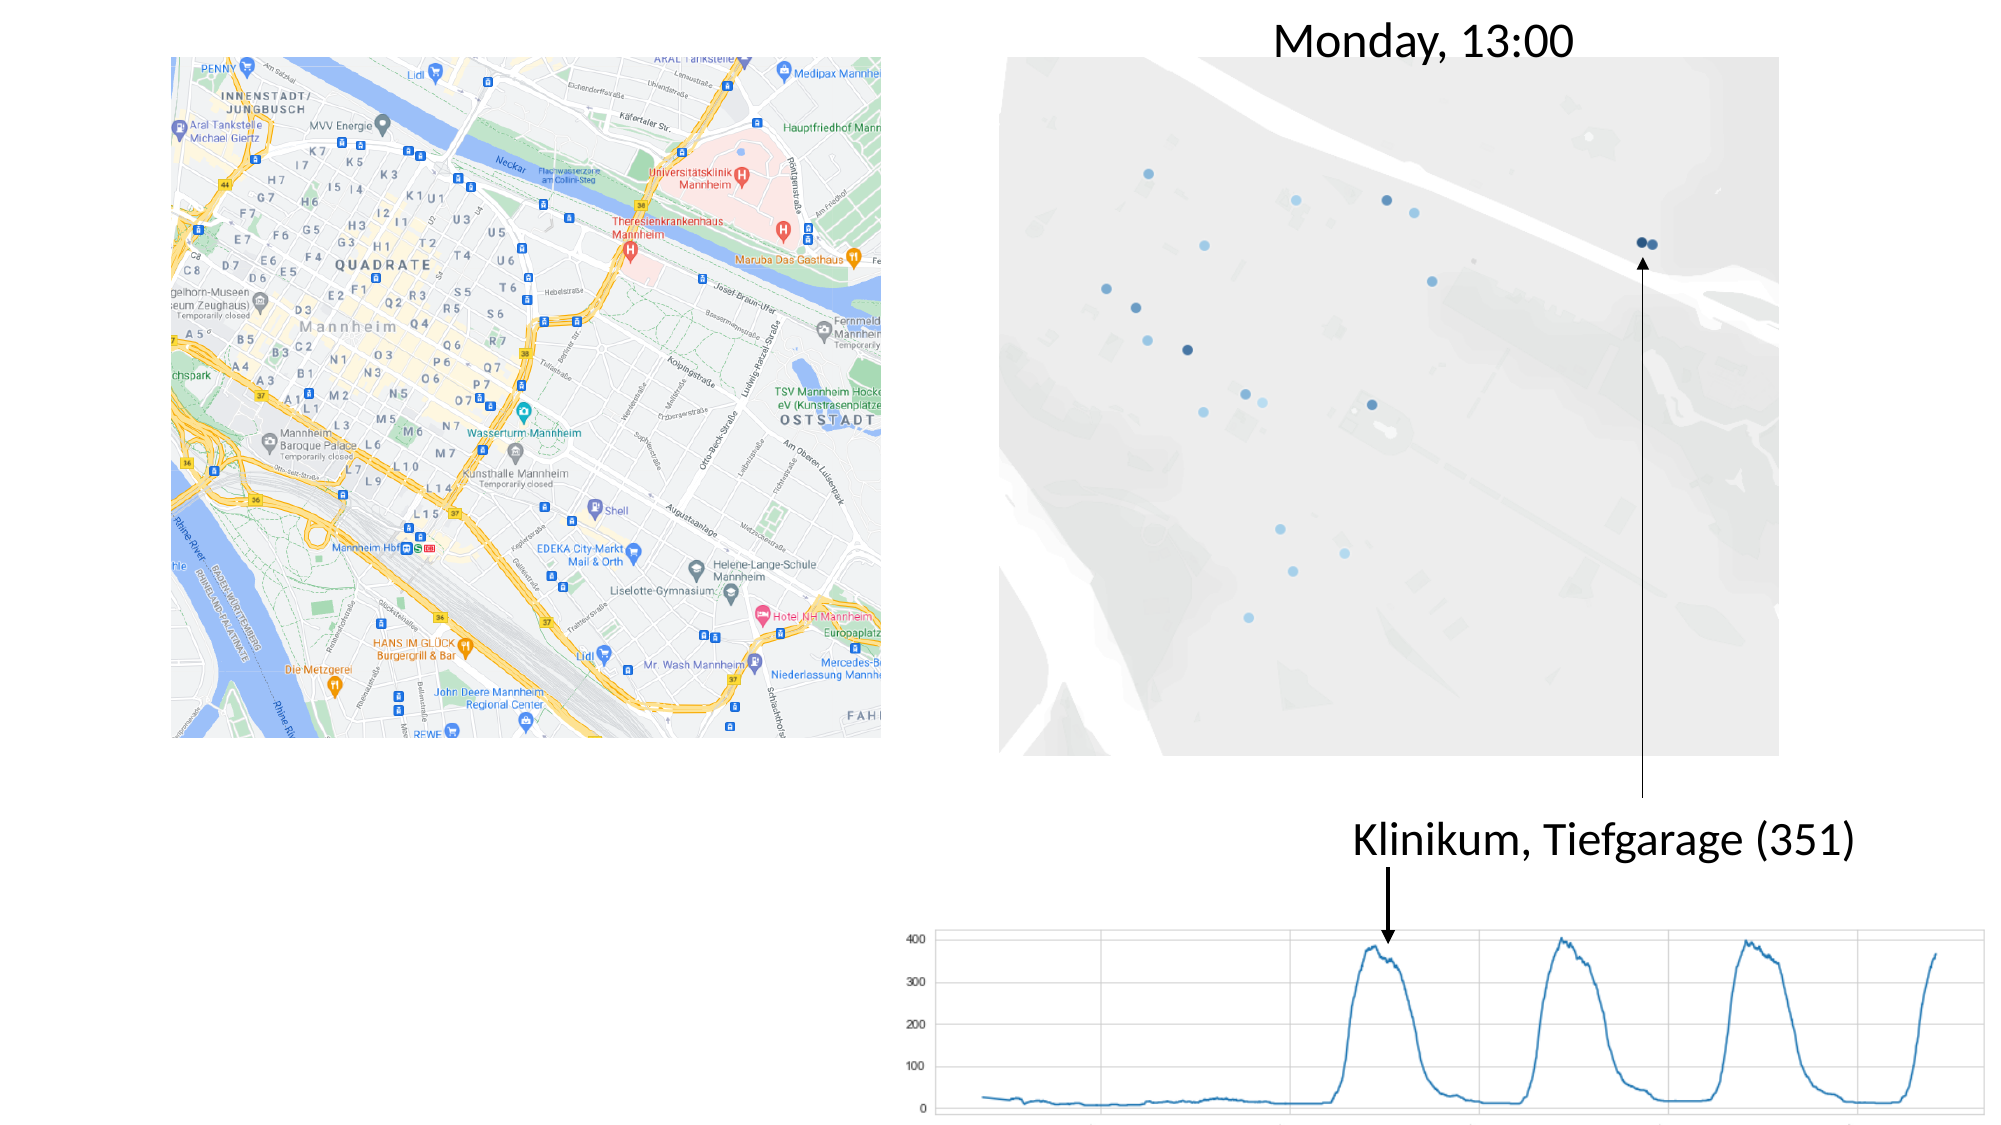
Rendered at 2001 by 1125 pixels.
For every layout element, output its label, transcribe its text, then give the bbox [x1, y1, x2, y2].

text_box Monday, 13:00 [1257, 0, 1592, 57]
picture [766, 897, 2000, 1125]
text_box Klinikum, Tiefgarage (351) [1338, 800, 1965, 873]
picture [999, 57, 1779, 756]
picture [171, 57, 881, 738]
